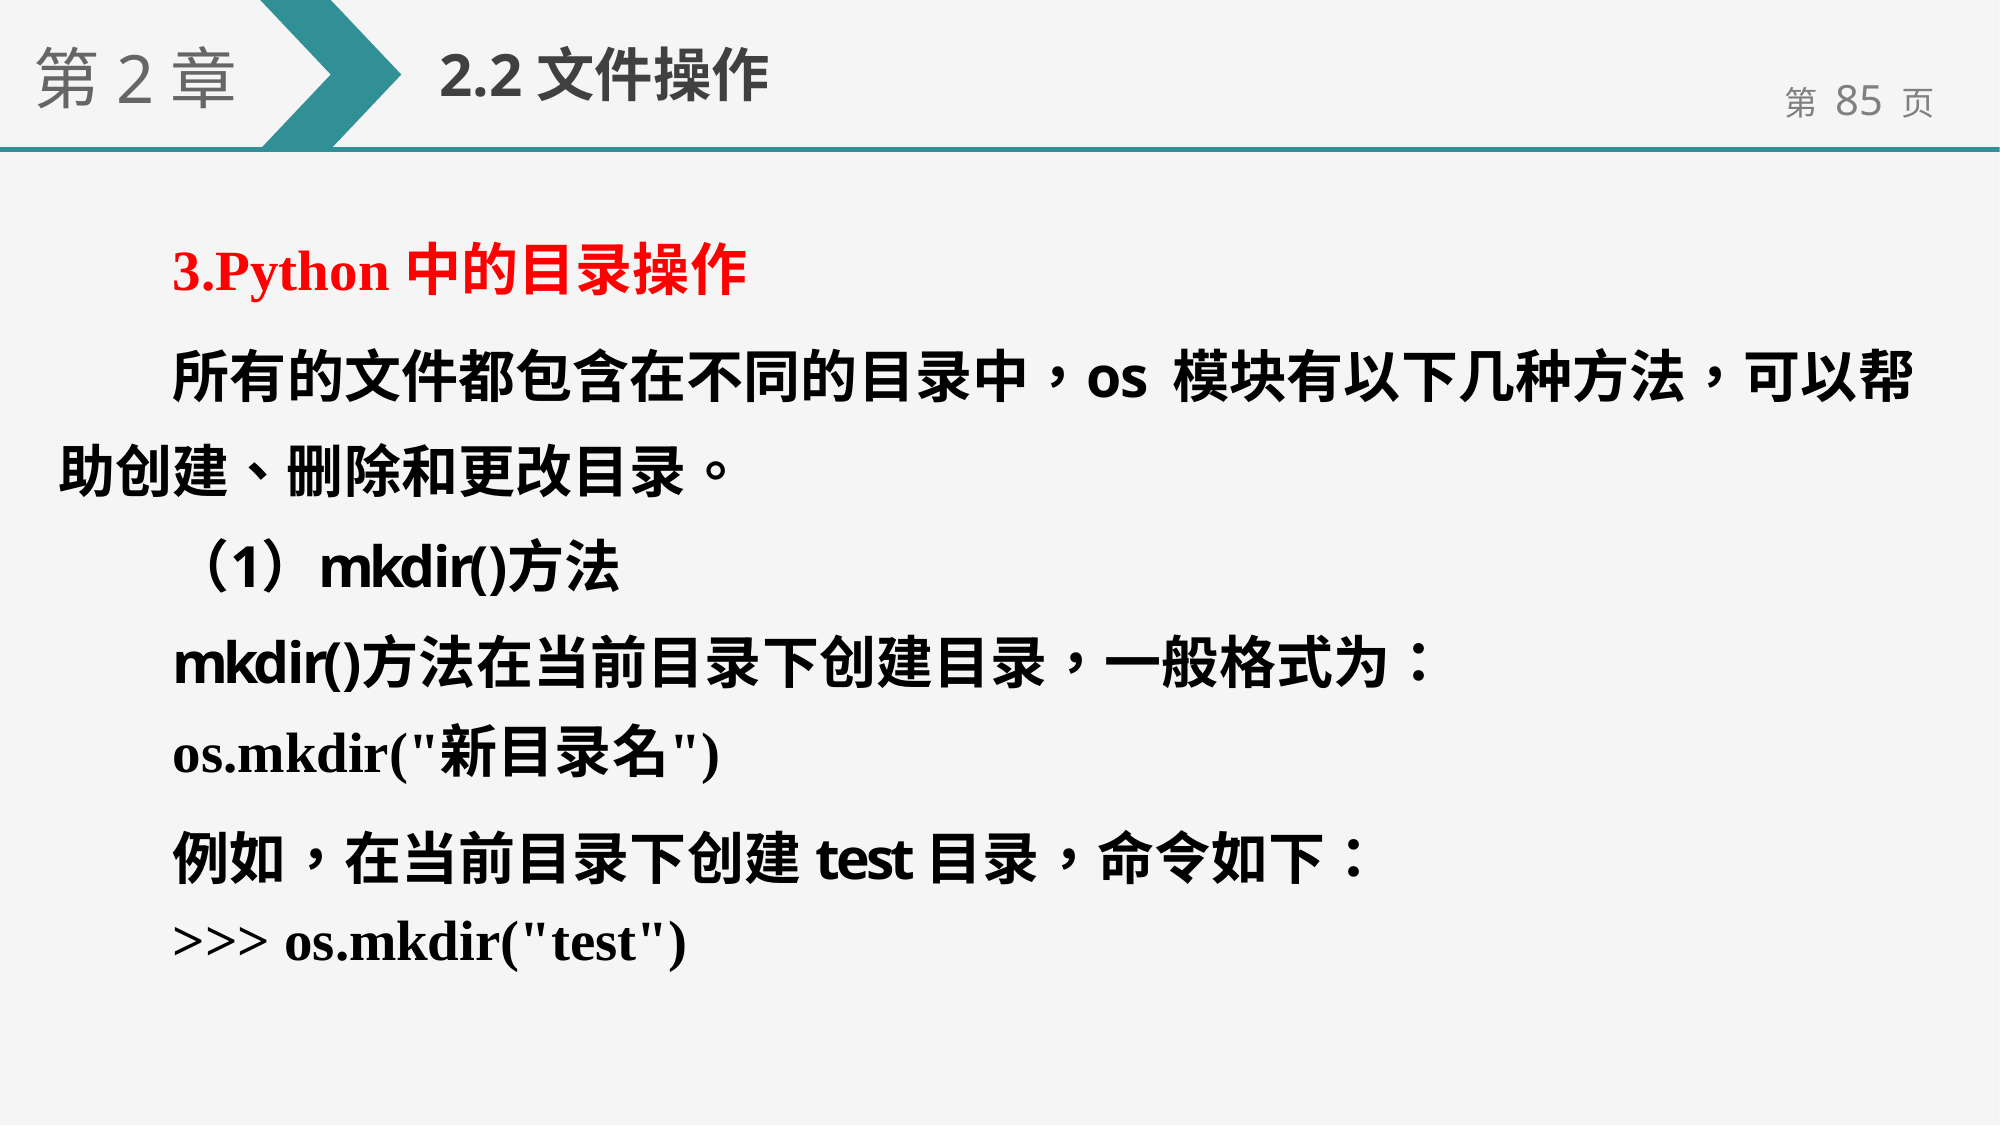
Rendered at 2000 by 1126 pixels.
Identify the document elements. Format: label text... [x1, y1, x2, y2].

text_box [58, 216, 1912, 1017]
text_box [258, 0, 403, 148]
text_box 2.2文件操作 [424, 31, 1366, 116]
text_box 第2章 [19, 29, 253, 125]
